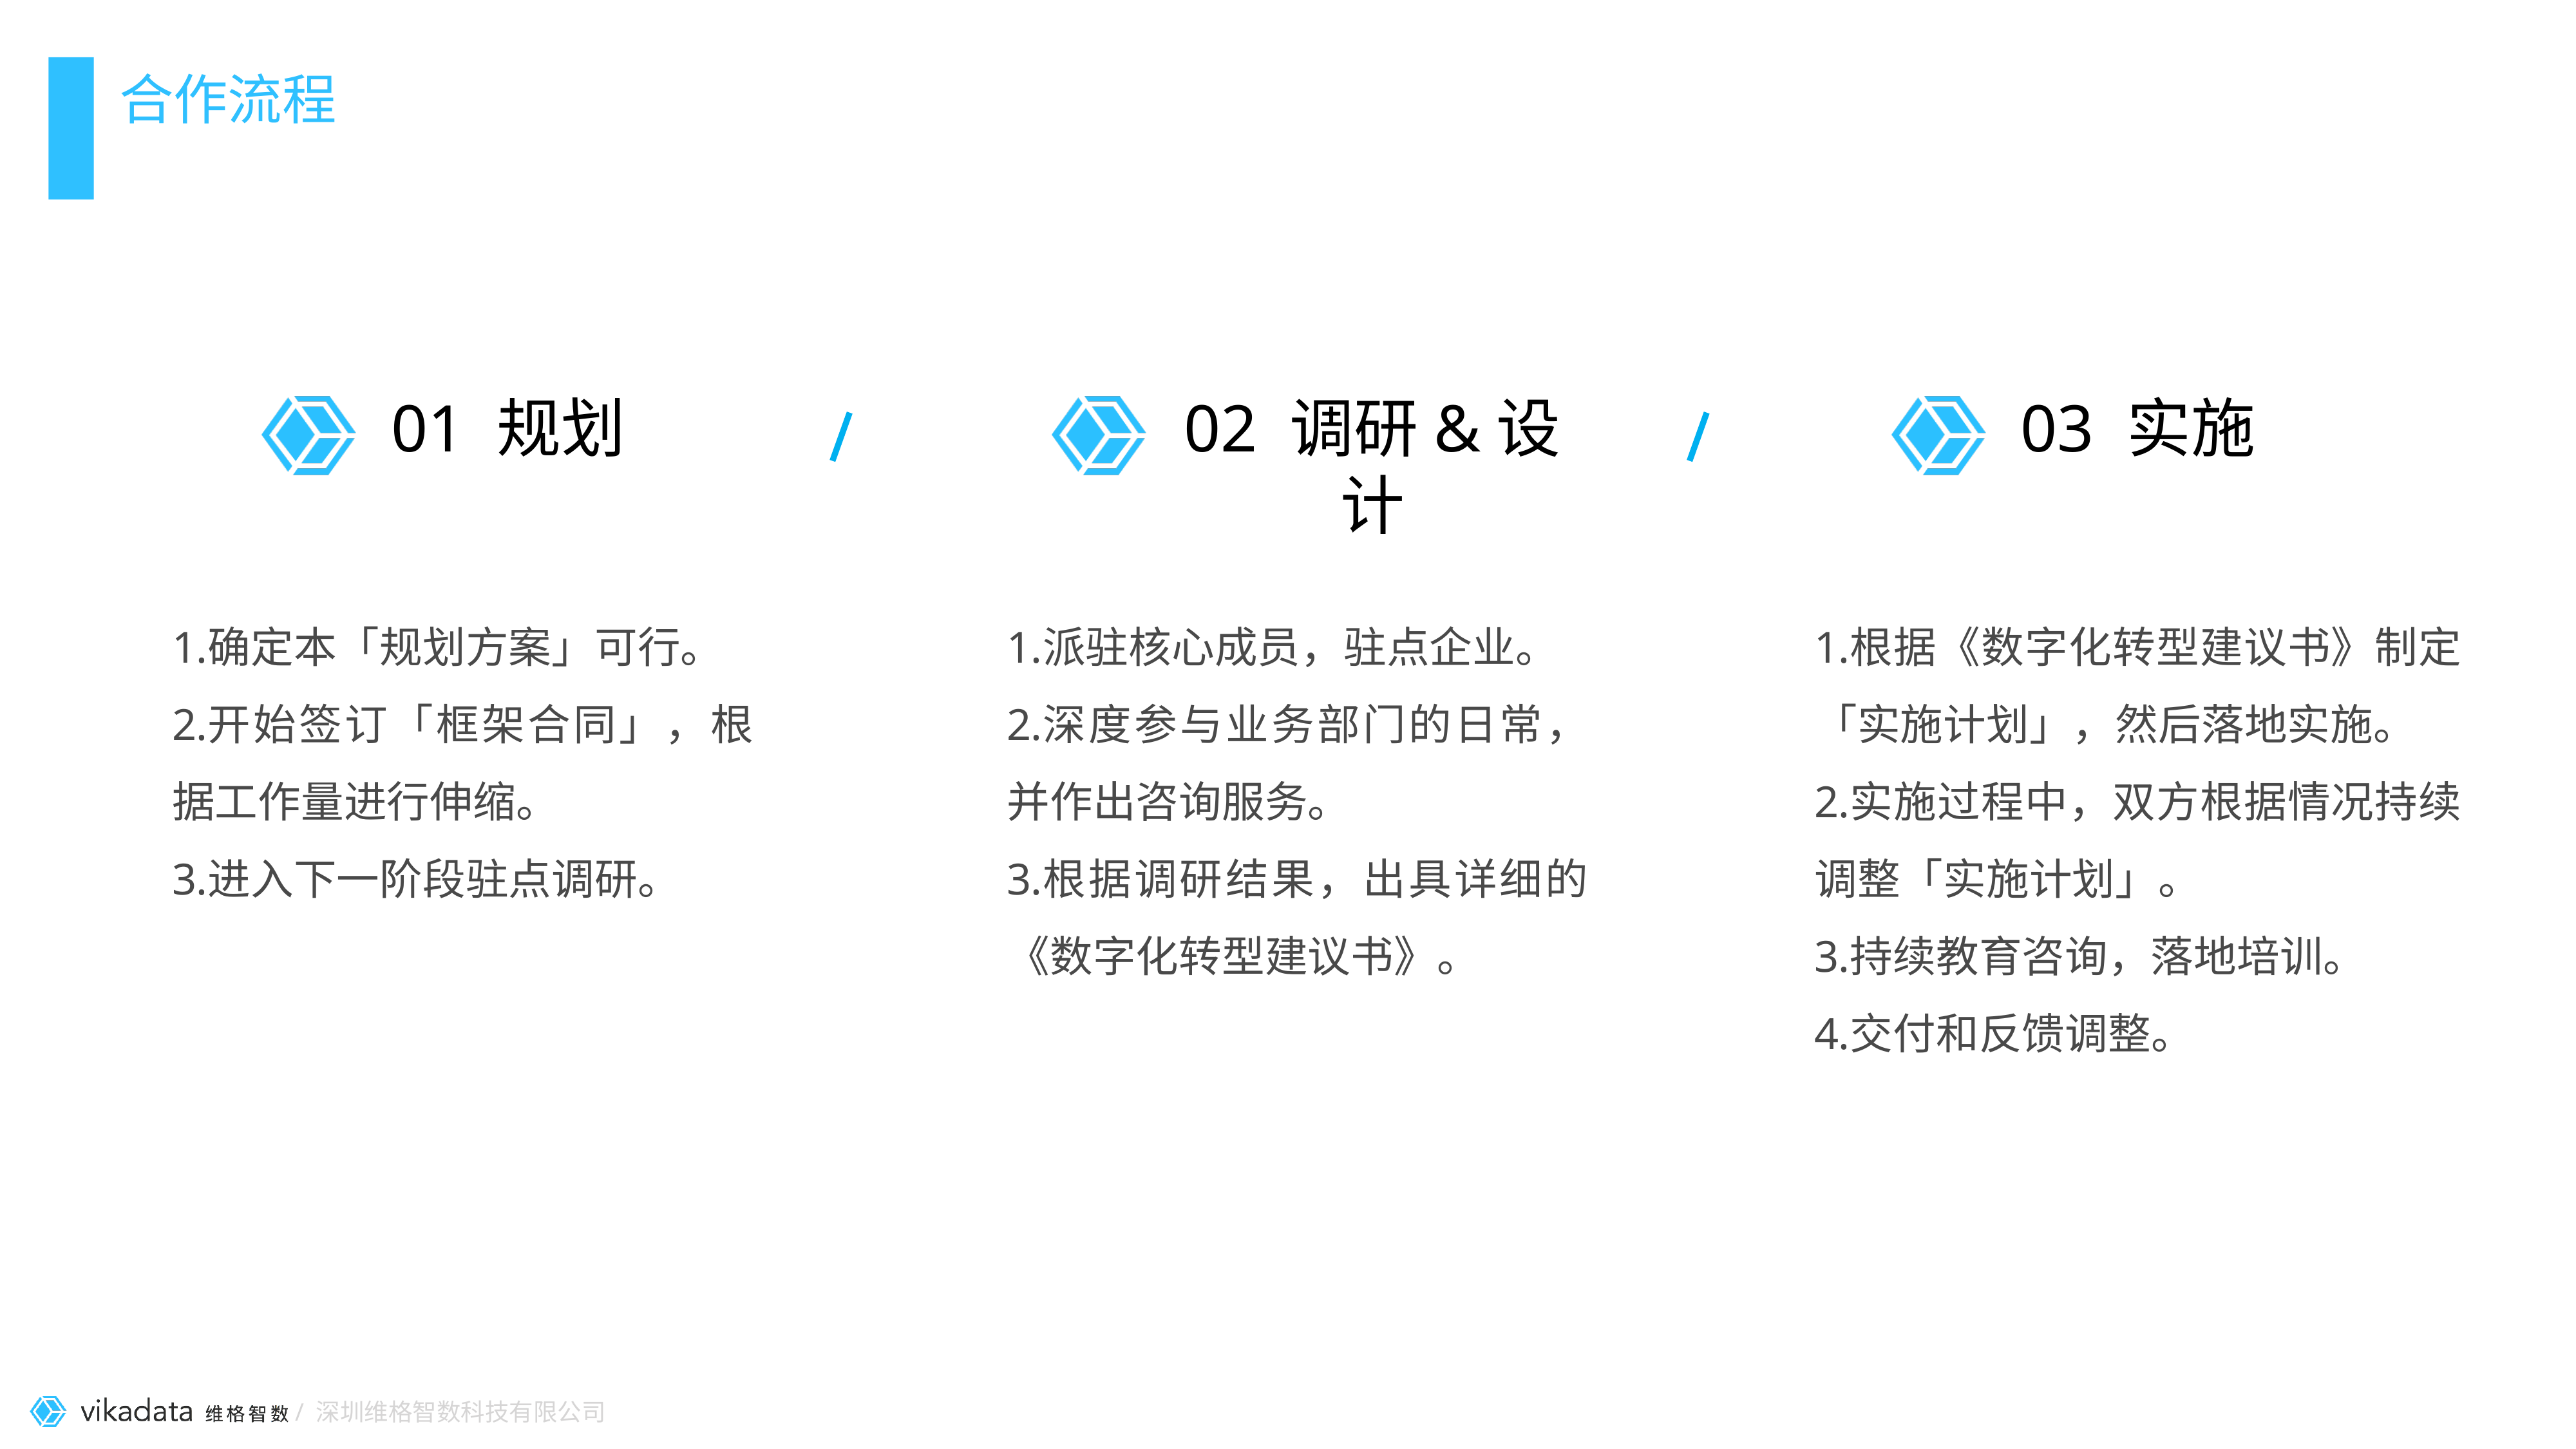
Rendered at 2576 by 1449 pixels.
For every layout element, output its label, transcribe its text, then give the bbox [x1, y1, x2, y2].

text_box 根据《数字化转型建议书》制定「实施计划」，然后落地实施。 实施过程中，双方根据情况持续调整「实施计划」。 持续教育咨询，落地培训。 交付和反馈调整。 [1804, 589, 2472, 1063]
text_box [1850, 382, 2290, 486]
title 合作流程 [111, 57, 2453, 138]
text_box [832, 412, 850, 461]
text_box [1011, 382, 1598, 486]
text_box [1689, 412, 1707, 461]
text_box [221, 382, 661, 486]
text_box 确定本「规划方案」可行。 开始签订「框架合同」，根据工作量进行伸缩。 进入下一阶段驻点调研。 [162, 589, 764, 908]
picture [12, 1372, 329, 1449]
text_box 派驻核心成员，驻点企业。 深度参与业务部门的日常，并作出咨询服务。 根据调研结果，出具详细的《数字化转型建议书》。 [997, 589, 1598, 985]
